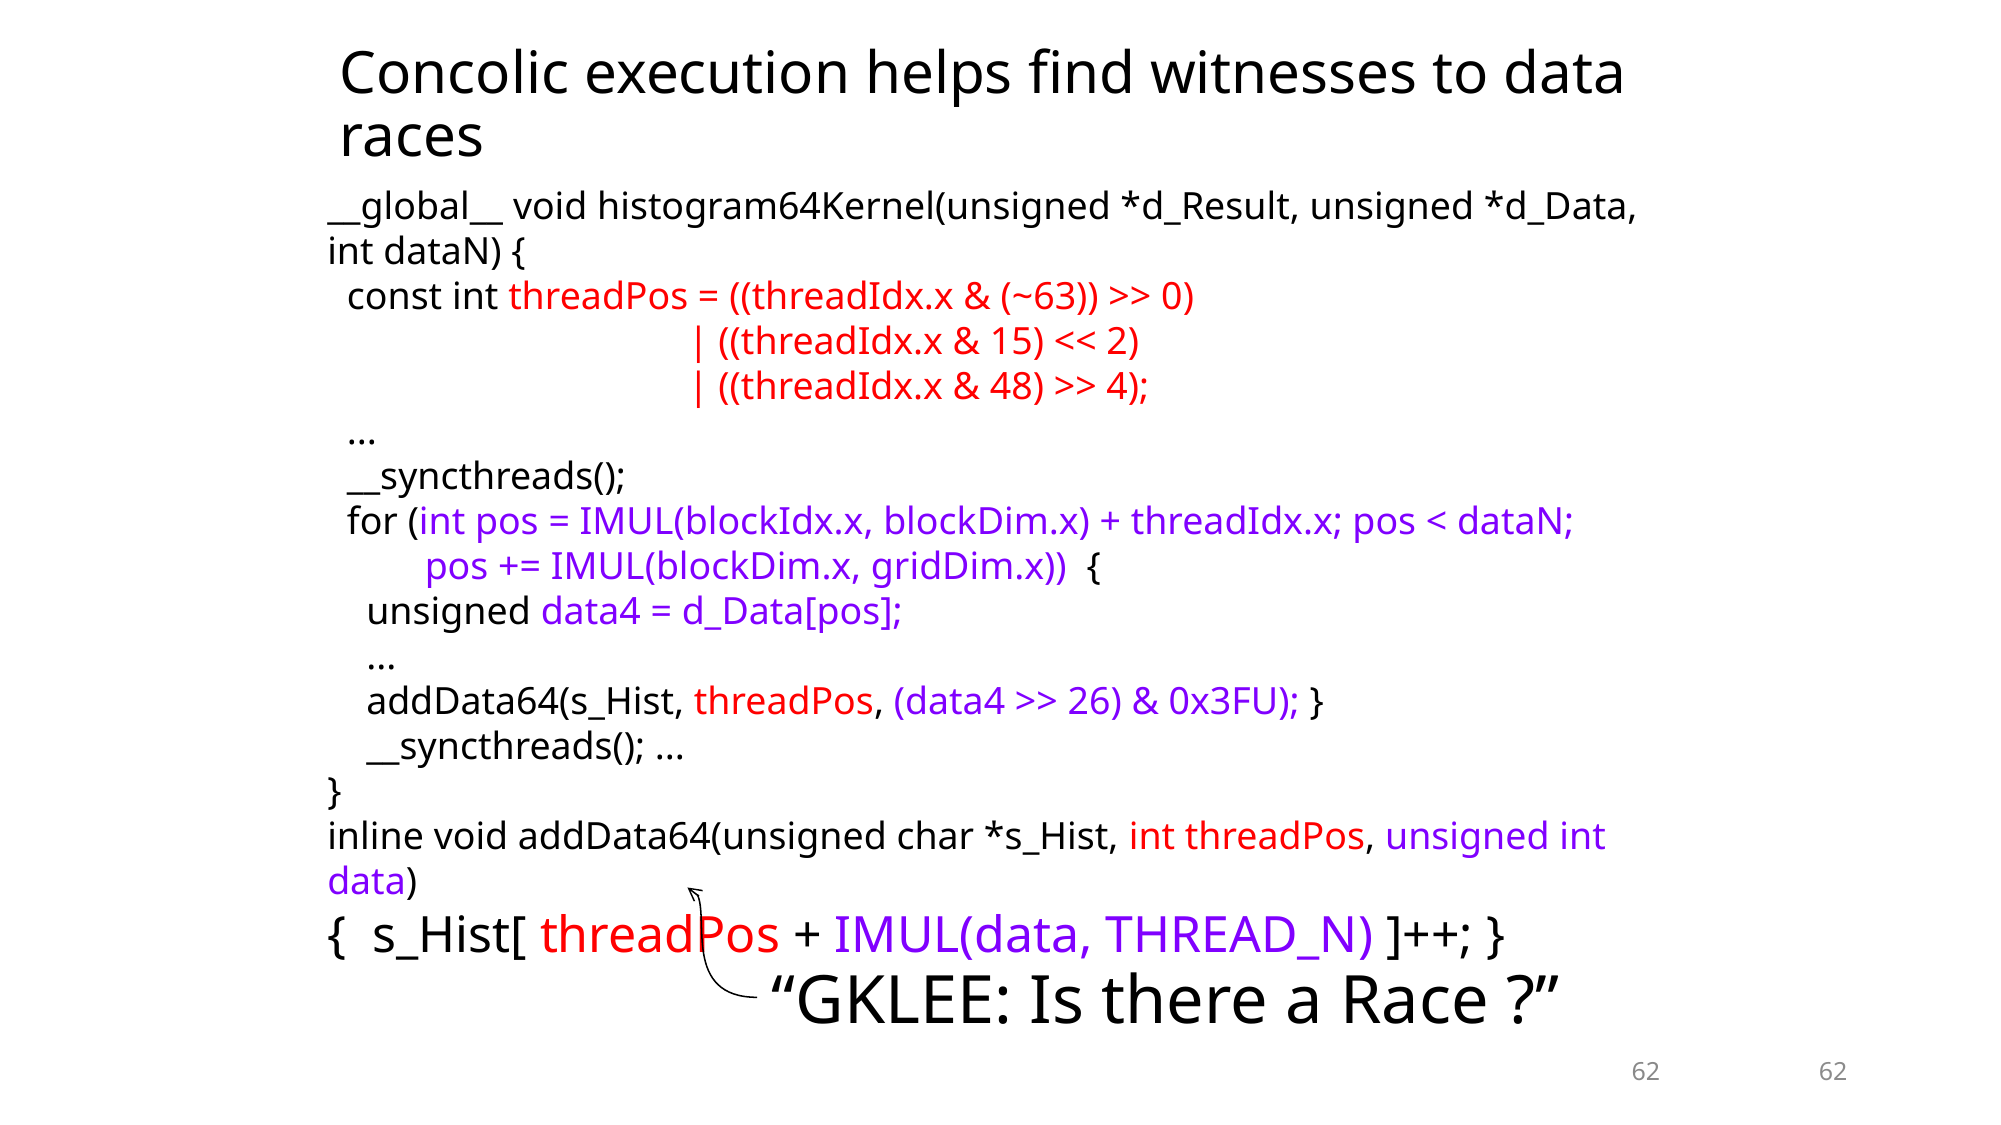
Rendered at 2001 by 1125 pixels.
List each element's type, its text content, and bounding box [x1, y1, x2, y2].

text_box 62 [1325, 1042, 1675, 1103]
text_box “GKLEE: Is there a Race ?” [757, 949, 1575, 1045]
title Concolic execution helps find witnesses to data races [324, 12, 1675, 174]
text_box __global__ void histogram64Kernel(unsigned *d_Result, unsigned *d_Data, int dataN) { const int threadPos = ((threadIdx.x & (~63)) >> 0) | ((threadIdx.x & 15) << 2) | ((threadIdx.x & 48) >> 4); ... __syncthreads(); for (int pos = IMUL(blockIdx.x, blockDim.x) + threadIdx.x; pos < dataN; pos += IMUL(blockDim.x, gridDim.x)) { unsigned data4 = d_Data[pos]; ... addData64(s_Hist, threadPos, (data4 >> 26) & 0x3FU); } __syncthreads(); ... } inline void addData64(unsigned char *s_Hist, int threadPos, unsigned int data) { s_Hist[ threadPos + IMUL(data, THREAD_N) ]++; } [312, 174, 1700, 970]
slide_number 62 [1675, 1042, 1863, 1103]
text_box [687, 887, 750, 998]
